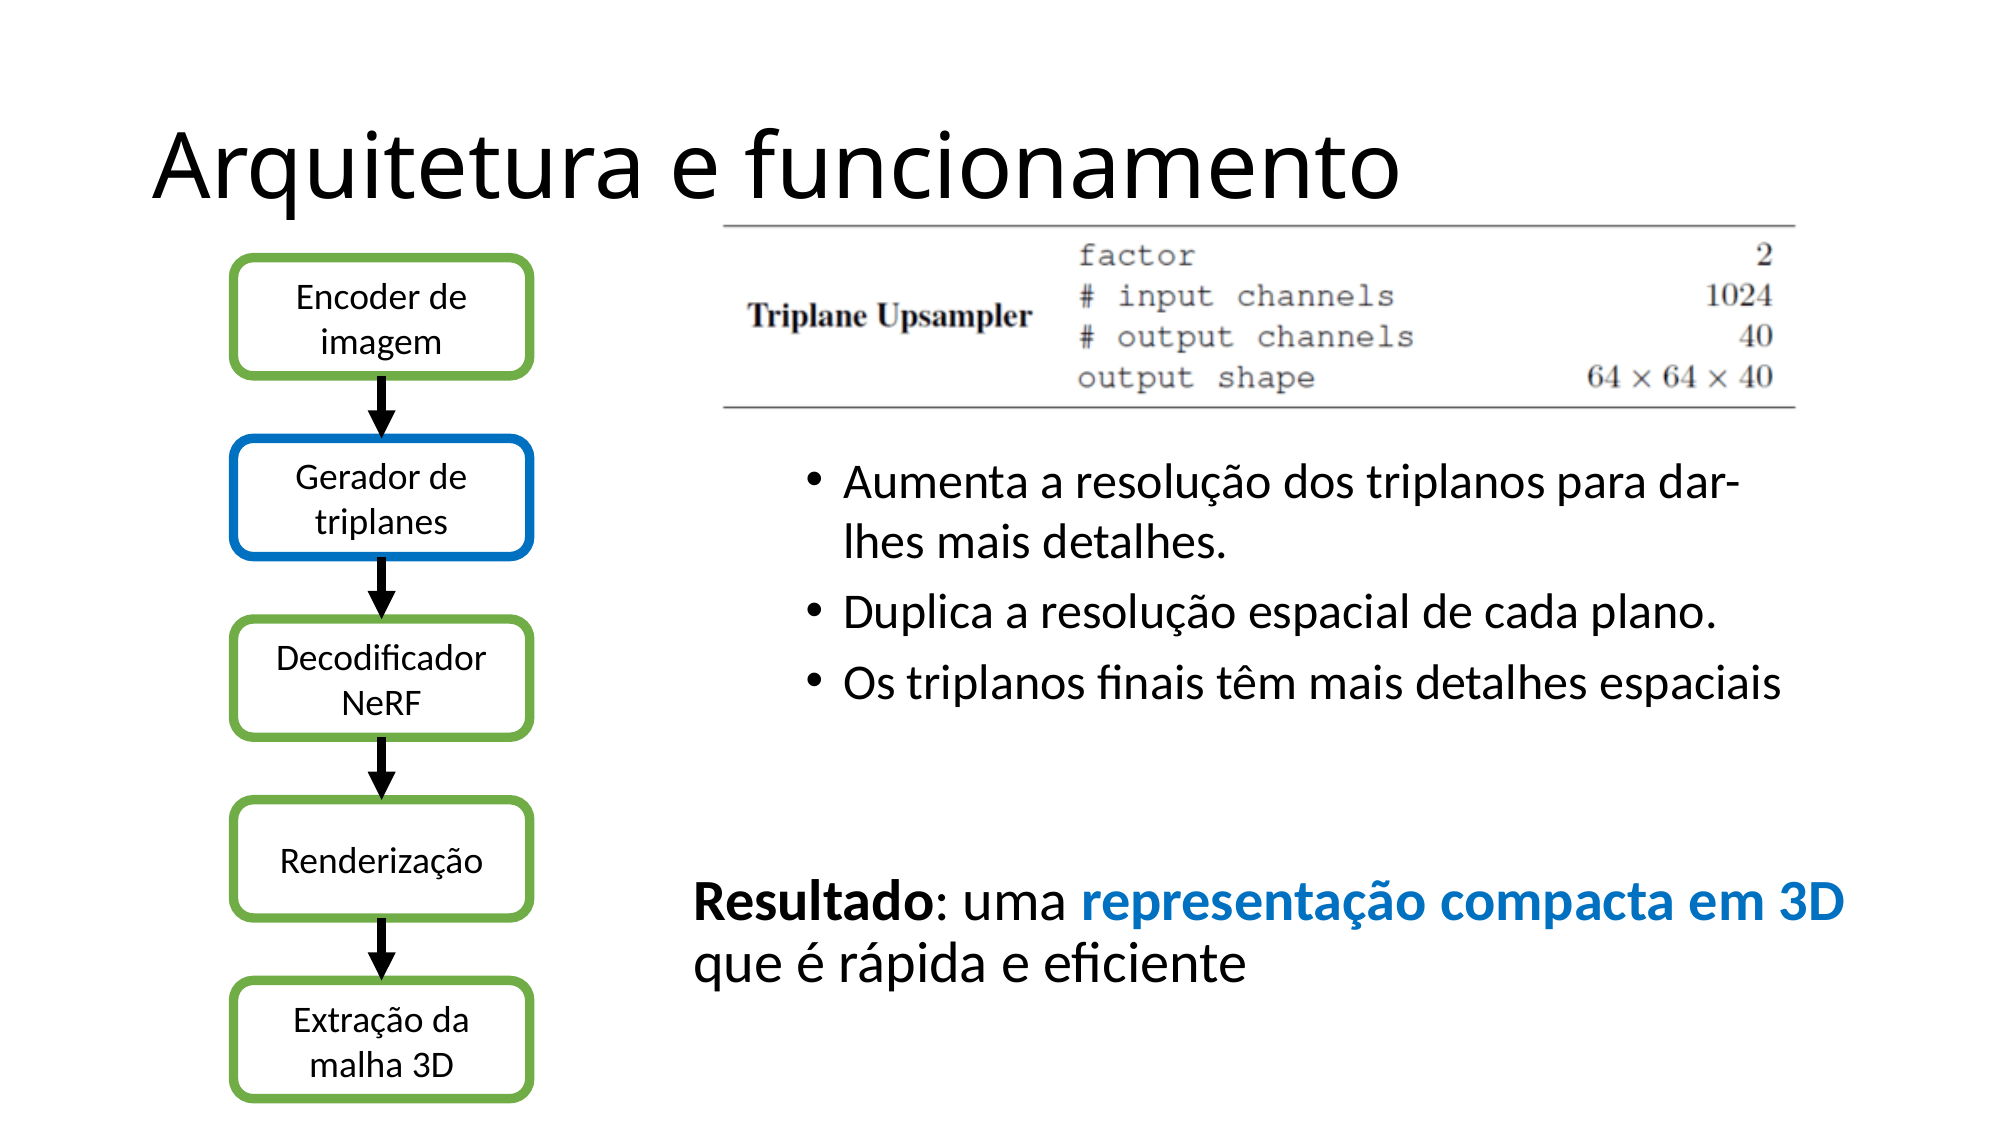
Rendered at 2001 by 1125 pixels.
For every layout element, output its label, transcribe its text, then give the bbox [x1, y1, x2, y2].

picture [715, 217, 1808, 417]
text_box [233, 257, 530, 1099]
text_box Aumenta a resolução dos triplanos para dar-lhes mais detalhes. Duplica a resolução espacial de cada plano. Os triplanos finais têm mais detalhes espaciais [715, 441, 1826, 738]
list Resultado: uma representação compacta em 3D que é rápida e eficiente [678, 781, 1863, 1022]
title Arquitetura e funcionamento [137, 59, 1863, 278]
